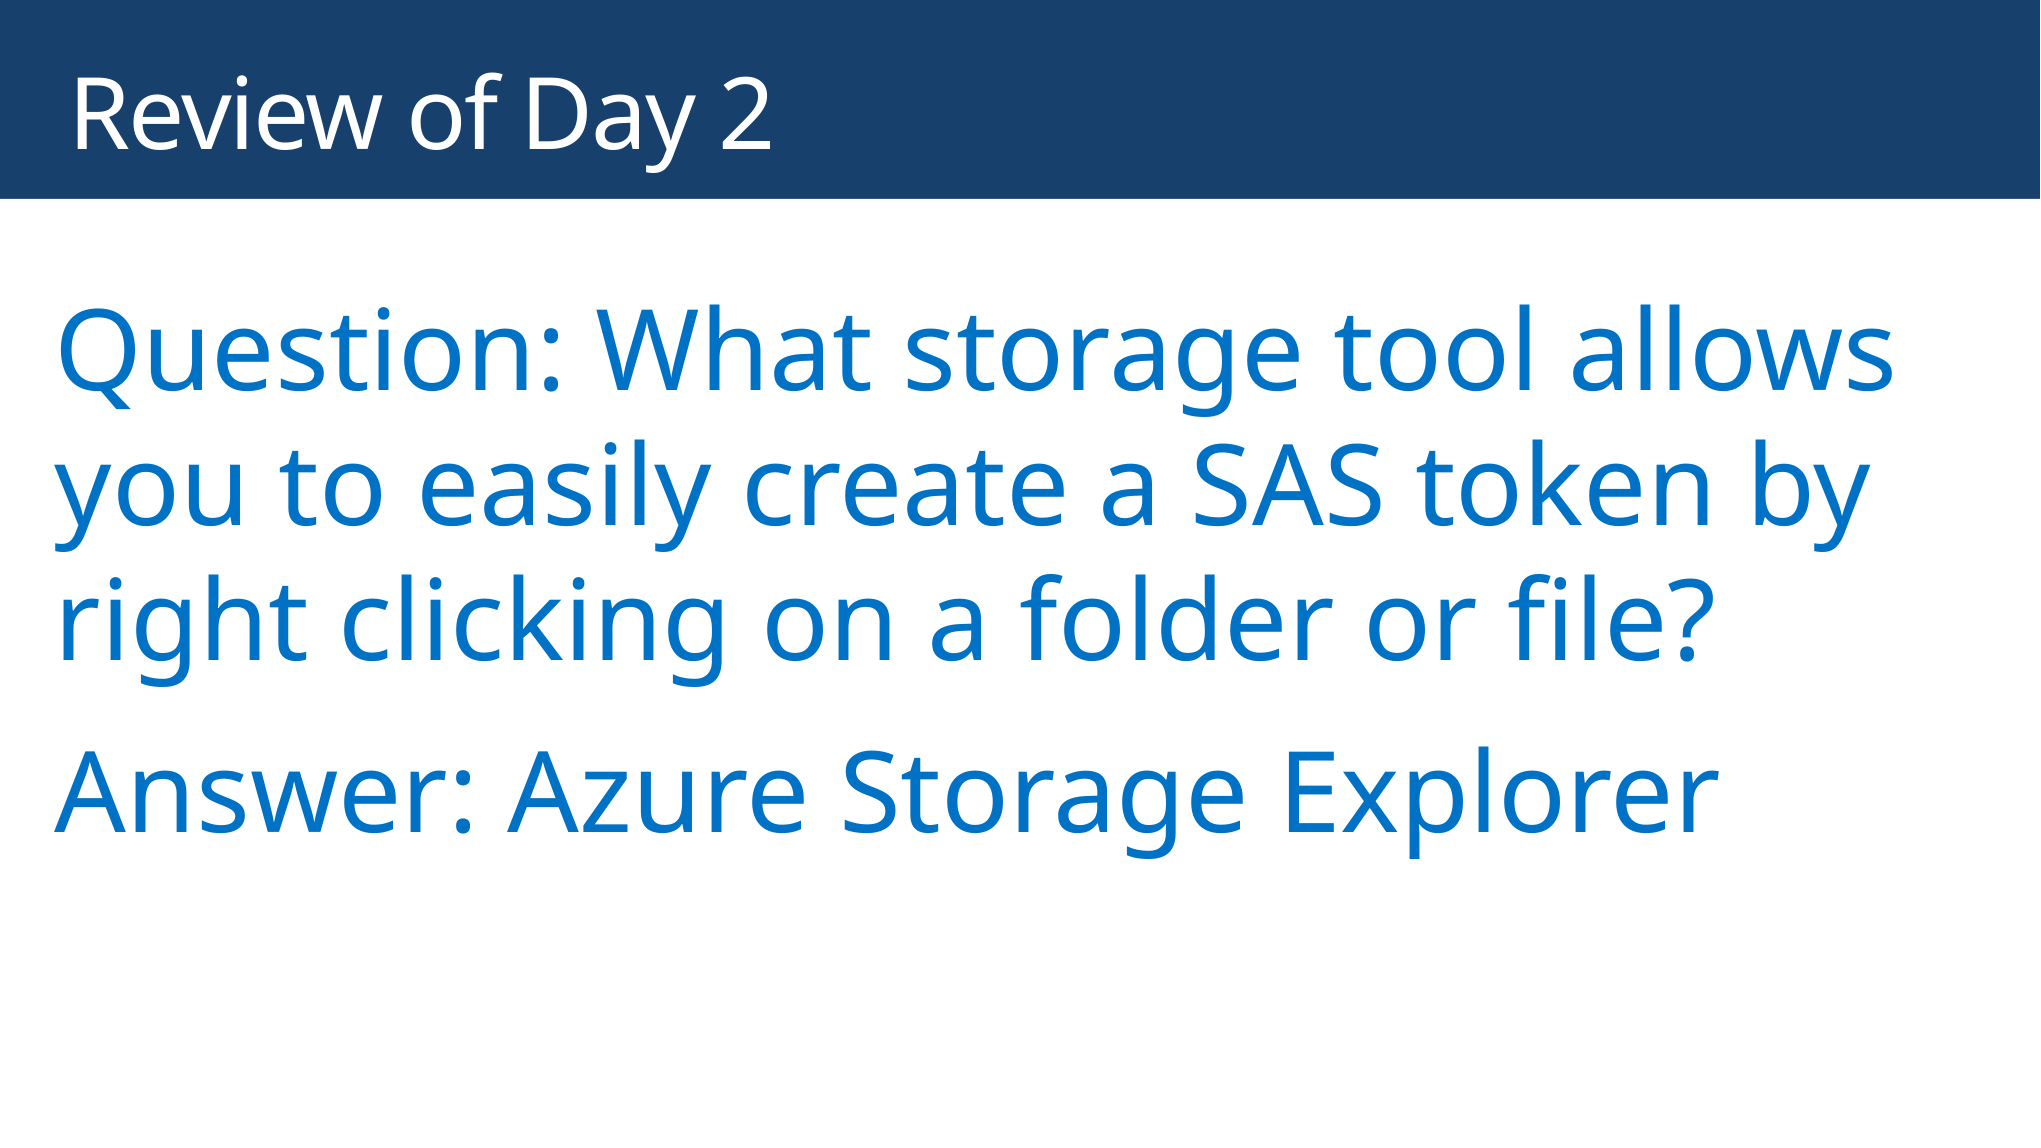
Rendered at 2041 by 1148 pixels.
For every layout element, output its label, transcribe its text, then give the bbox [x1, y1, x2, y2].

text_box Question: What storage tool allows you to easily create a SAS token by right clicking on a folder or file? Answer: Azure Storage Explorer [24, 262, 1976, 1014]
title Review of Day 2 [45, 48, 1996, 199]
